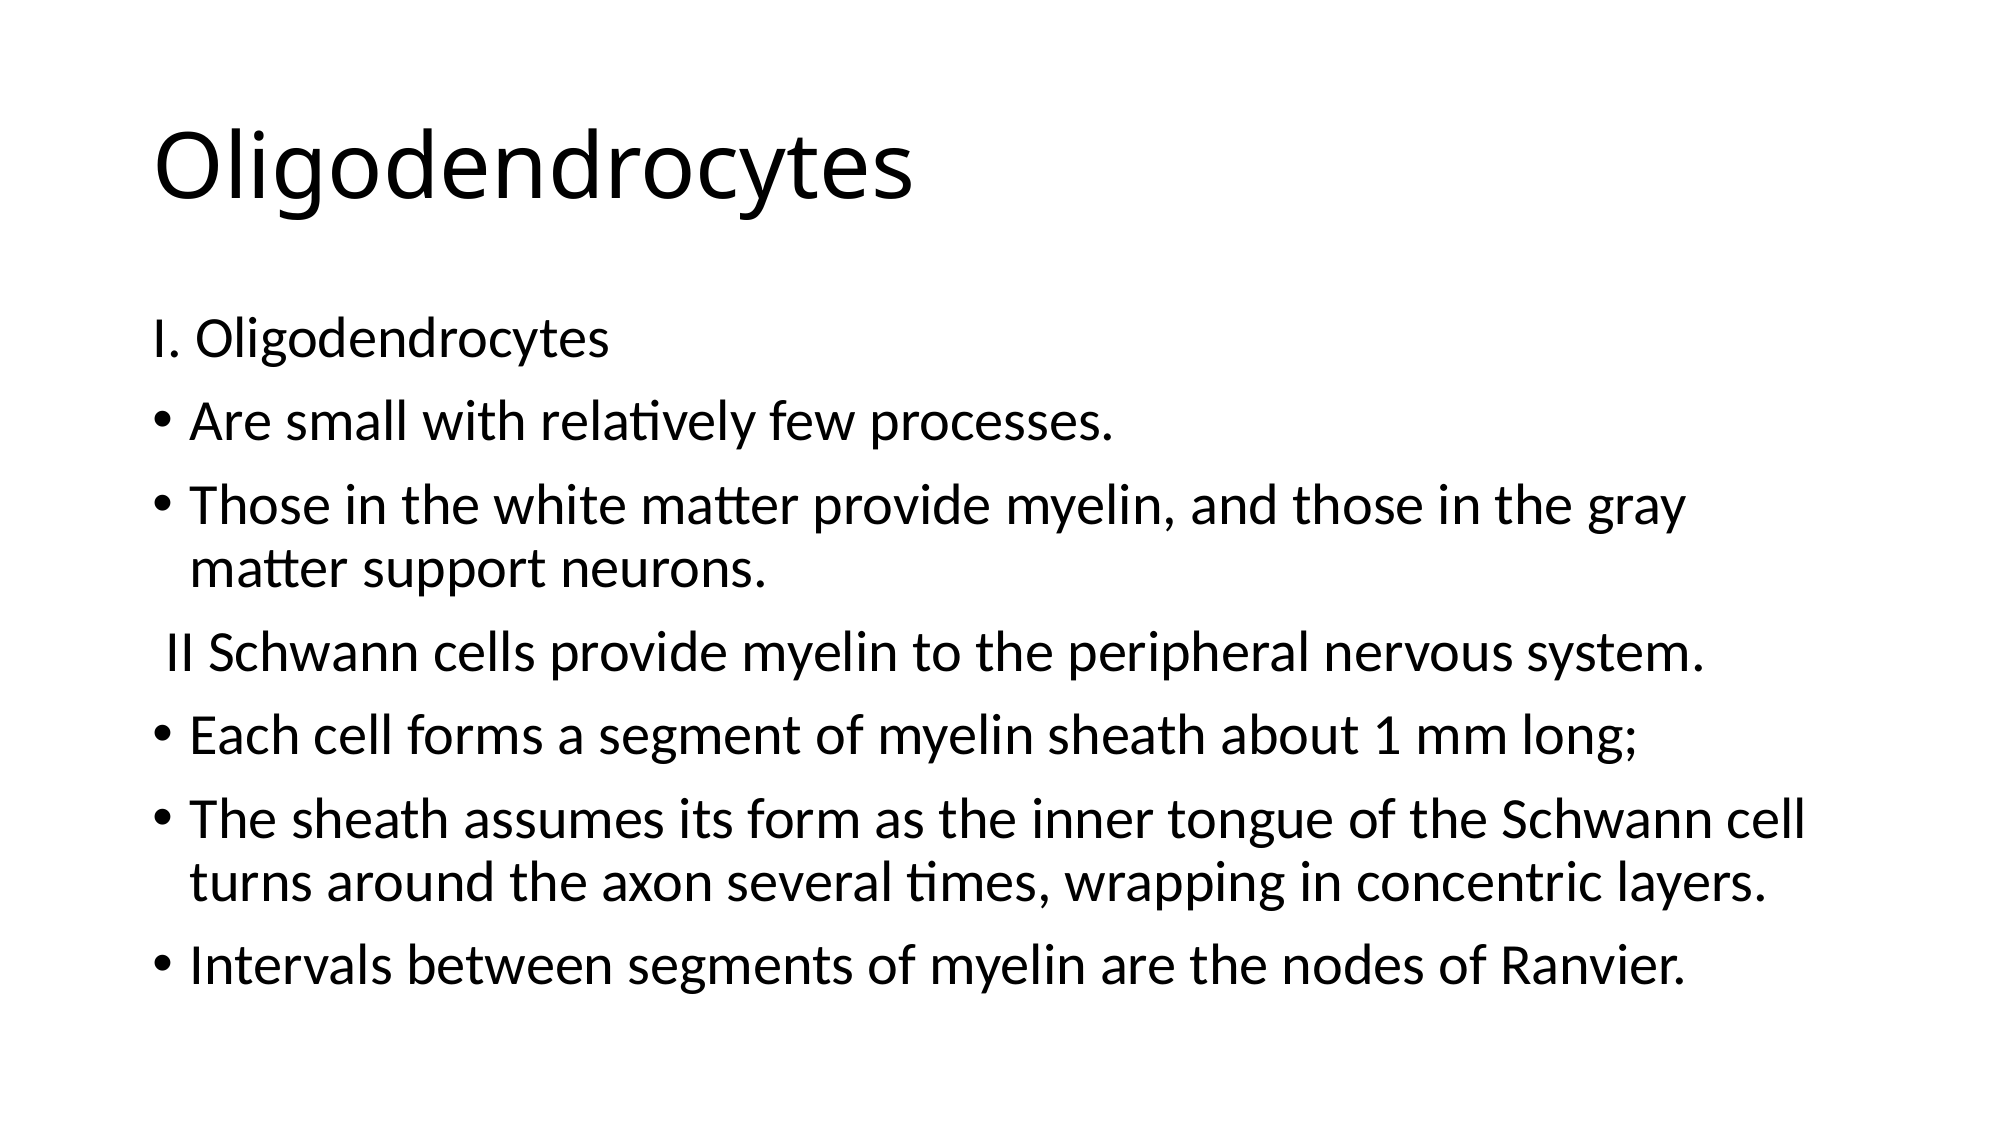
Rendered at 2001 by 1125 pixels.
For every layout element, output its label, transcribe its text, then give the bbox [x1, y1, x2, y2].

title Oligodendrocytes [137, 59, 1863, 278]
list I. Oligodendrocytes Are small with relatively few processes. Those in the white matter provide myelin, and those in the gray matter support neurons. II Schwann cells provide myelin to the peripheral nervous system. Each cell forms a segment of myelin sheath about 1 mm long; The sheath assumes its form as the inner tongue of the Schwann cell turns around the axon several times, wrapping in concentric layers. Intervals between segments of myelin are the nodes of Ranvier. [137, 299, 1863, 1014]
